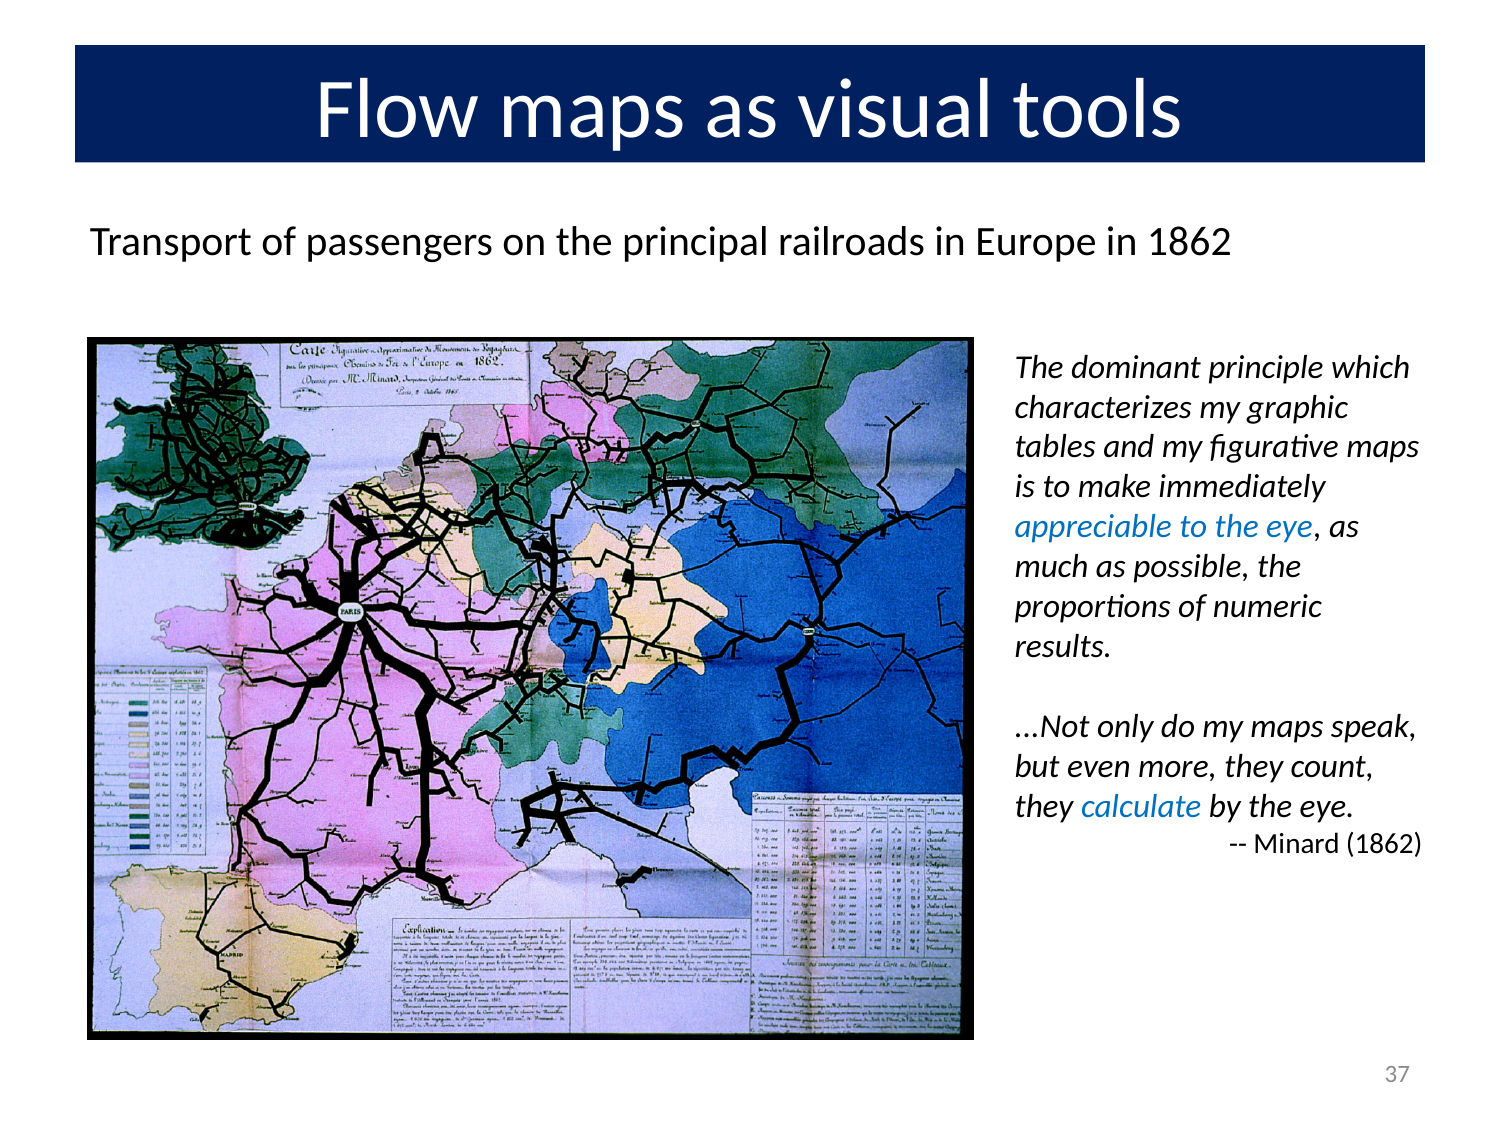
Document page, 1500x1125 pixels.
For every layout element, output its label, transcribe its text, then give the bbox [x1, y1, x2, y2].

text_box The dominant principle which characterizes my graphic tables and my figurative maps is to make immediately appreciable to the eye, as much as possible, the proportions of numeric results. ...Not only do my maps speak, but even more, they count, they calculate by the eye. -- Minard (1862) [999, 337, 1438, 867]
title Flow maps as visual tools [75, 45, 1425, 163]
slide_number 37 [1074, 1042, 1425, 1103]
text_box Transport of passengers on the principal railroads in Europe in 1862 [74, 206, 1350, 272]
picture [87, 337, 974, 1041]
